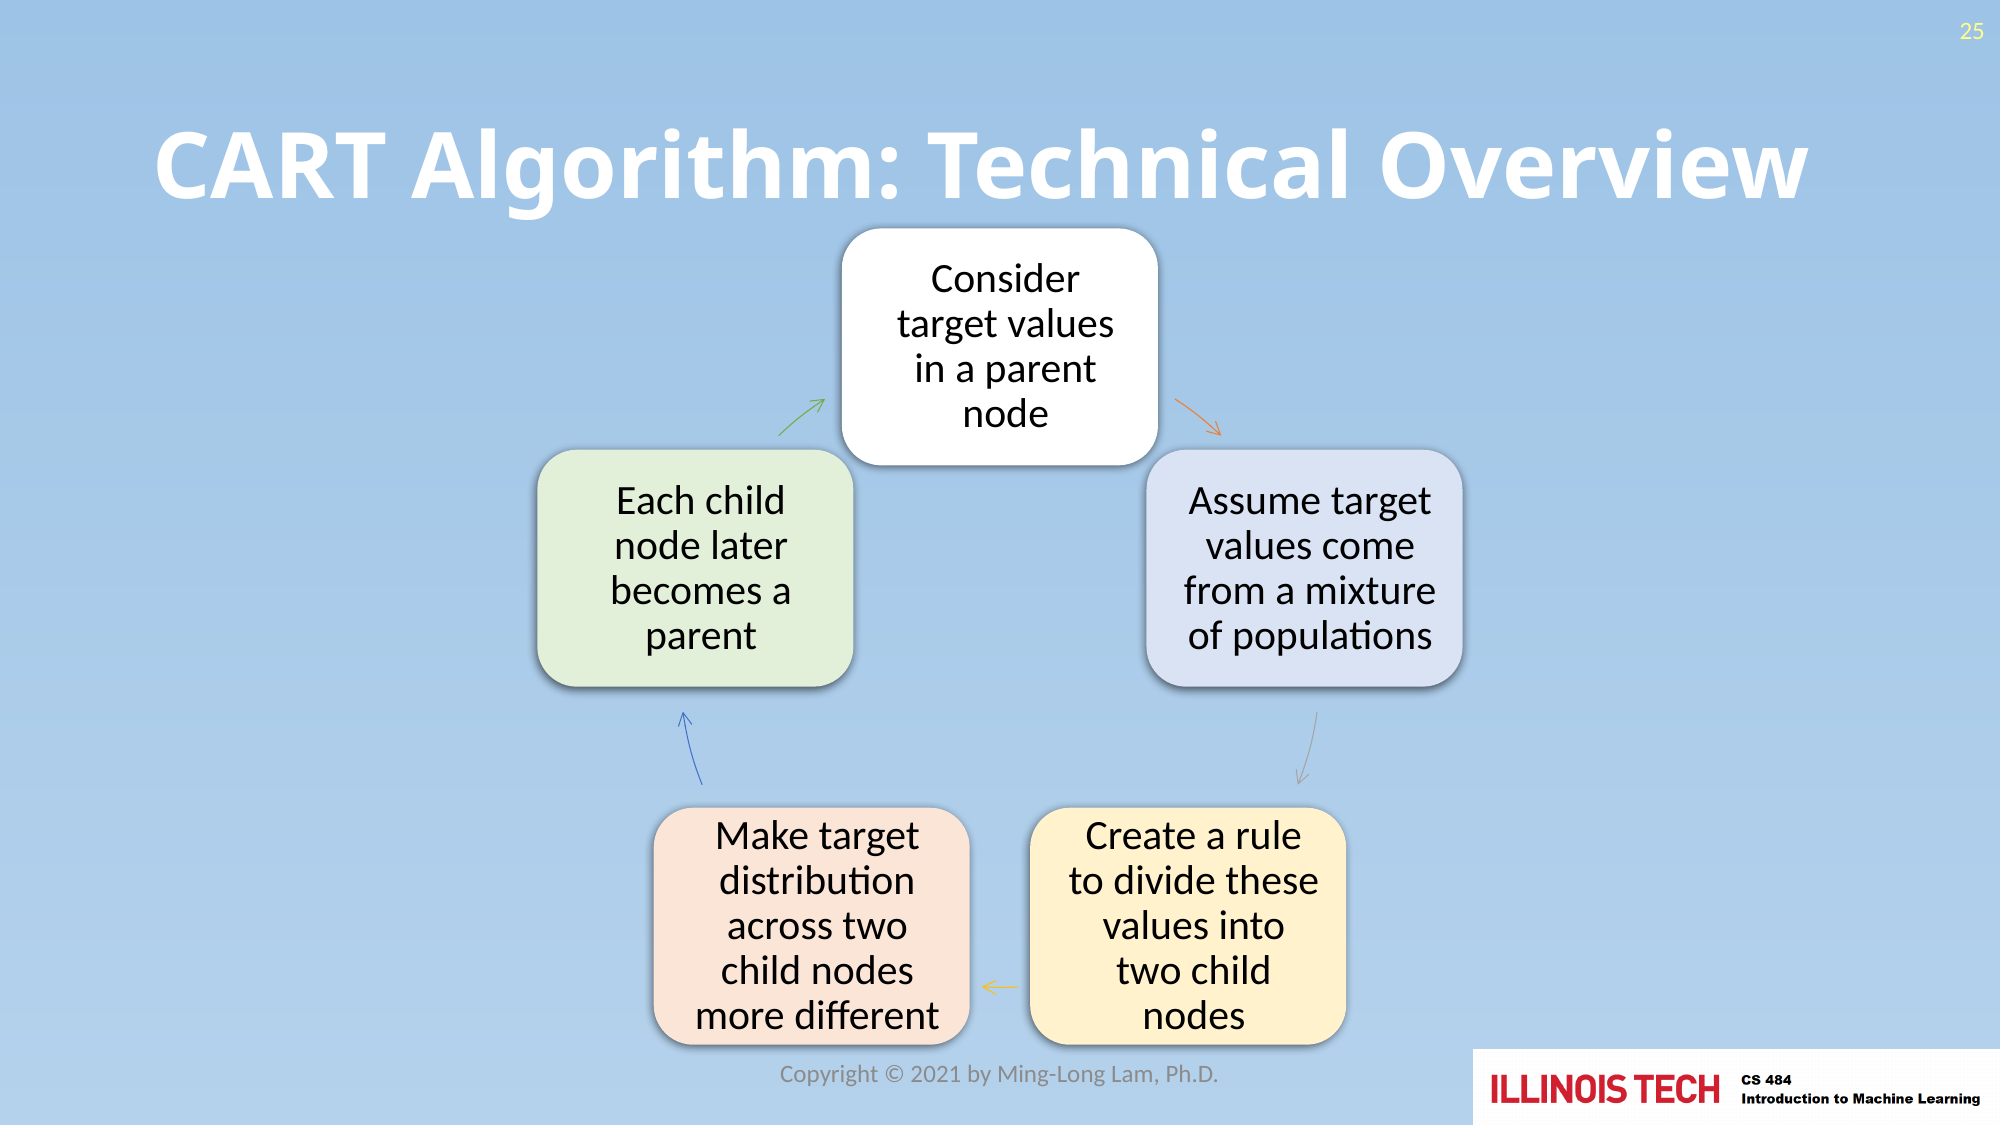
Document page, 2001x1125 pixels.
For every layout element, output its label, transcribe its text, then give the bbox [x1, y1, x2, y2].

picture [1473, 1049, 2000, 1125]
footer Copyright © 2021 by Ming-Long Lam, Ph.D. [662, 1042, 1338, 1103]
slide_number 25 [1550, 0, 2000, 60]
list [402, 260, 1598, 1013]
title CART Algorithm: Technical Overview [137, 59, 1863, 278]
